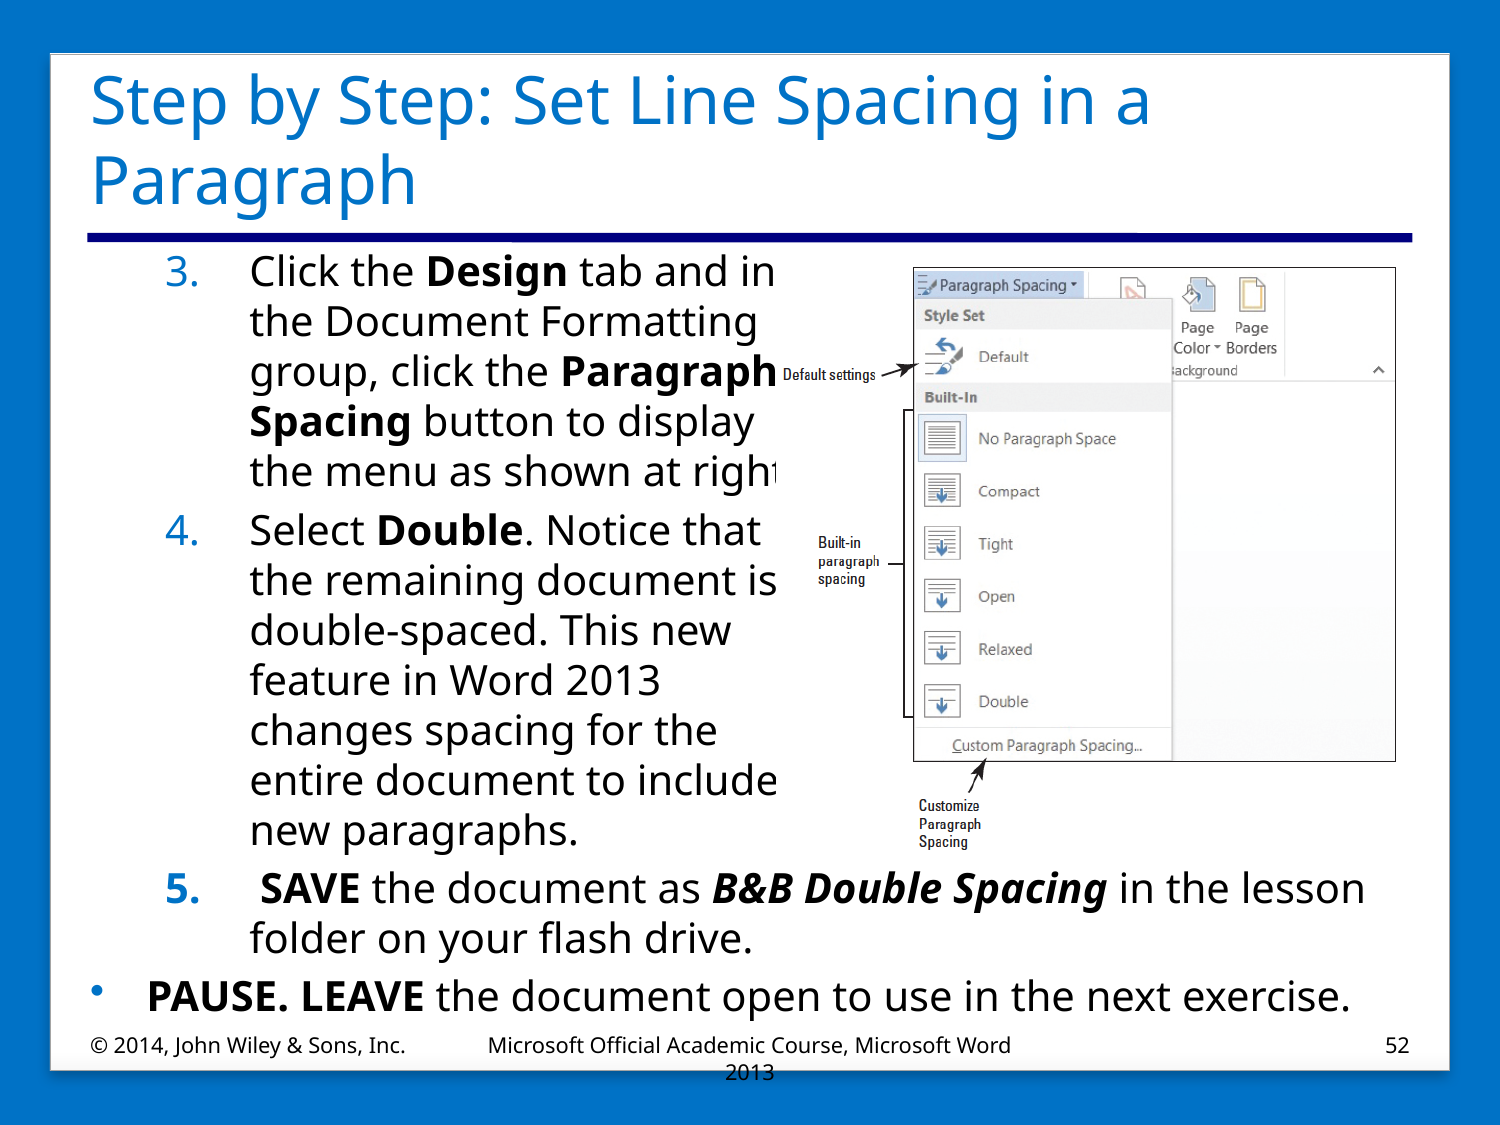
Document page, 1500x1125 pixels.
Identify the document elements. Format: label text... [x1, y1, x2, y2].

picture [775, 262, 1401, 858]
footer Microsoft Official Academic Course, Microsoft Word 2013 [449, 1024, 1051, 1103]
list Click the Design tab and in the Document Formatting group, click the Paragraph Spacing button to display the menu as shown at right. Select Double. Notice that the remaining document is double-spaced. This new feature in Word 2013 changes spacing for the entire document to include new paragraphs. SAVE the document as B&B Double Spacing in the lesson folder on your flash drive. PAUSE. LEAVE the document open to use in the next exercise. [75, 237, 1425, 1063]
slide_number 52 [1074, 1024, 1426, 1103]
title Step by Step: Set Line Spacing in a Paragraph [74, 74, 1426, 226]
slide_number © 2014, John Wiley & Sons, Inc. [74, 1024, 426, 1103]
